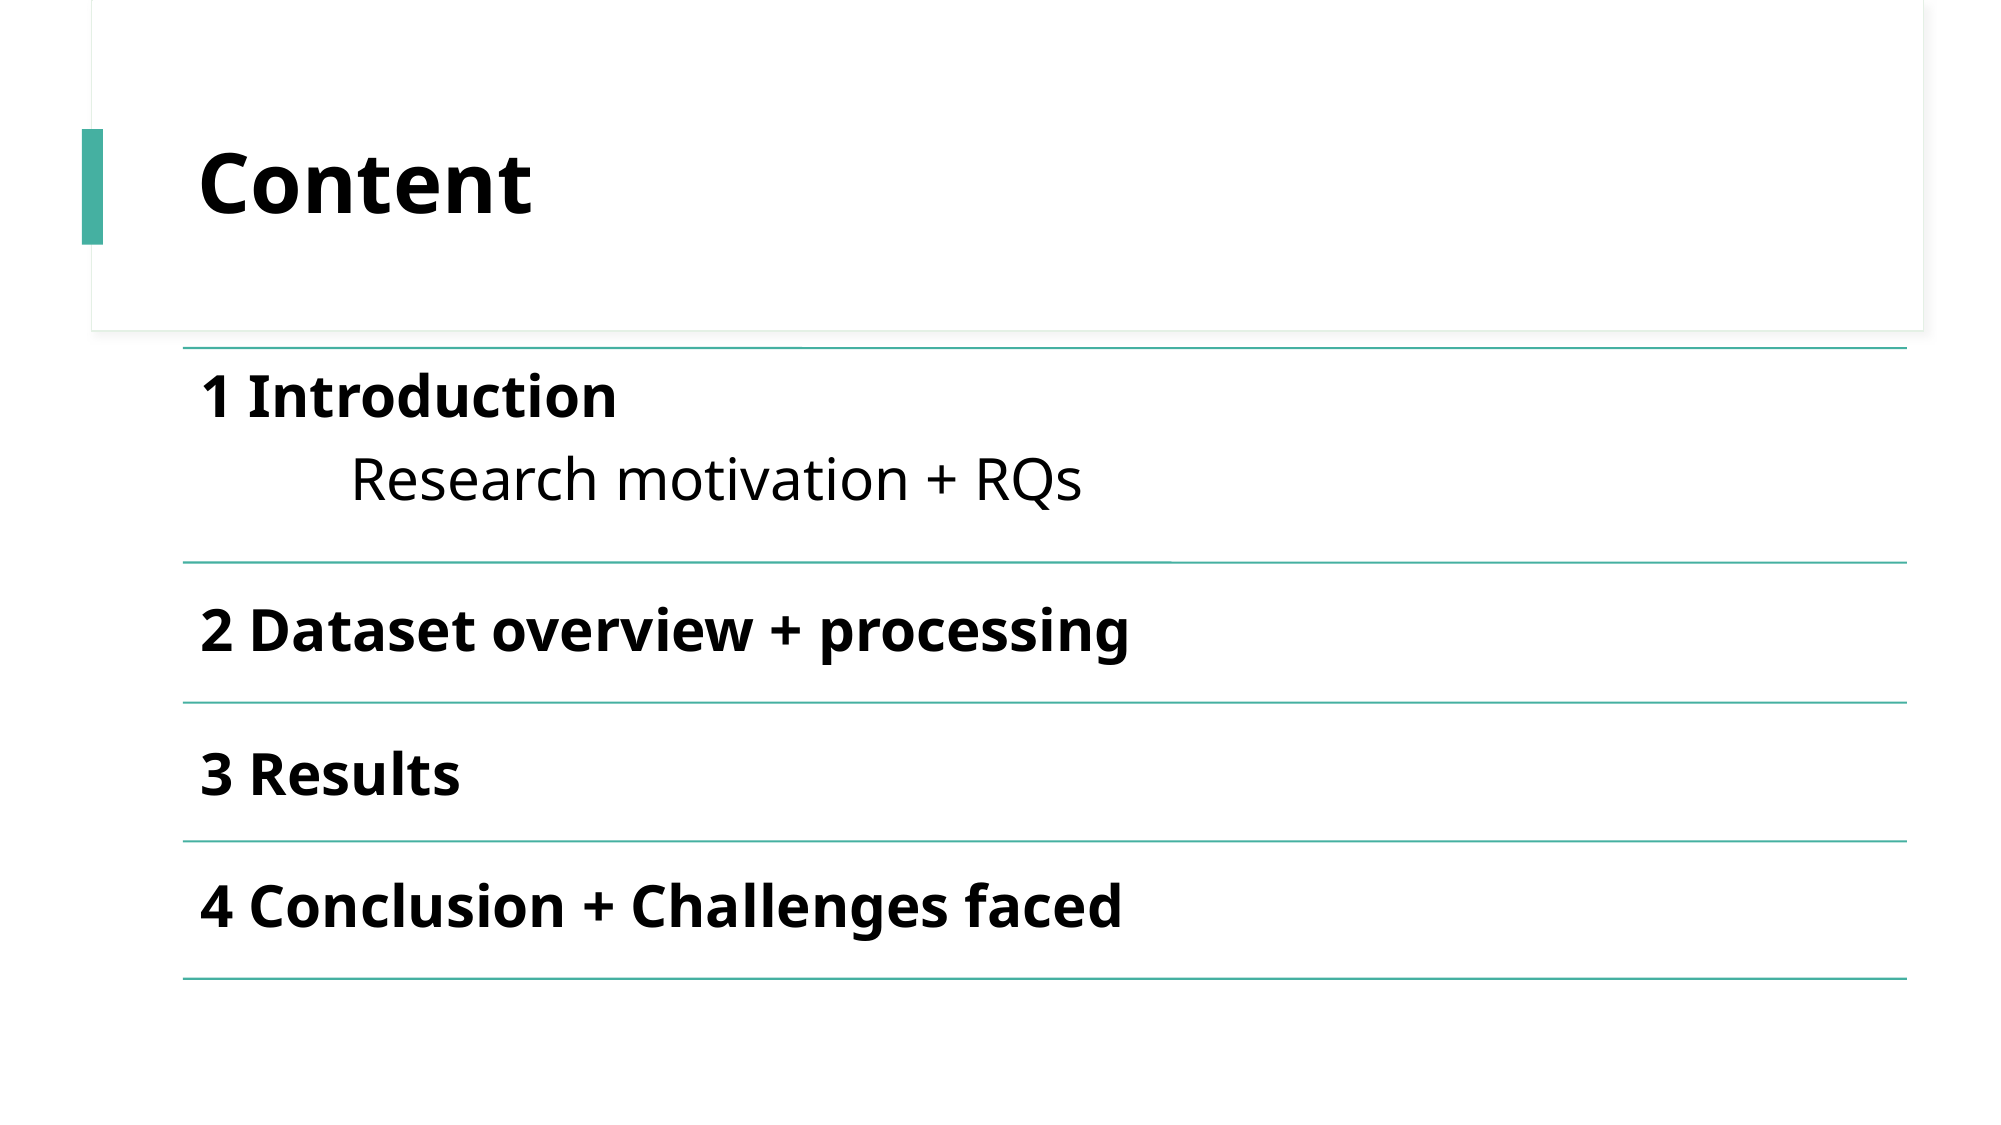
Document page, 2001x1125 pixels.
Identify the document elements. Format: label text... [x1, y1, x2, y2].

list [182, 347, 1907, 1080]
title Content [183, 90, 1851, 284]
